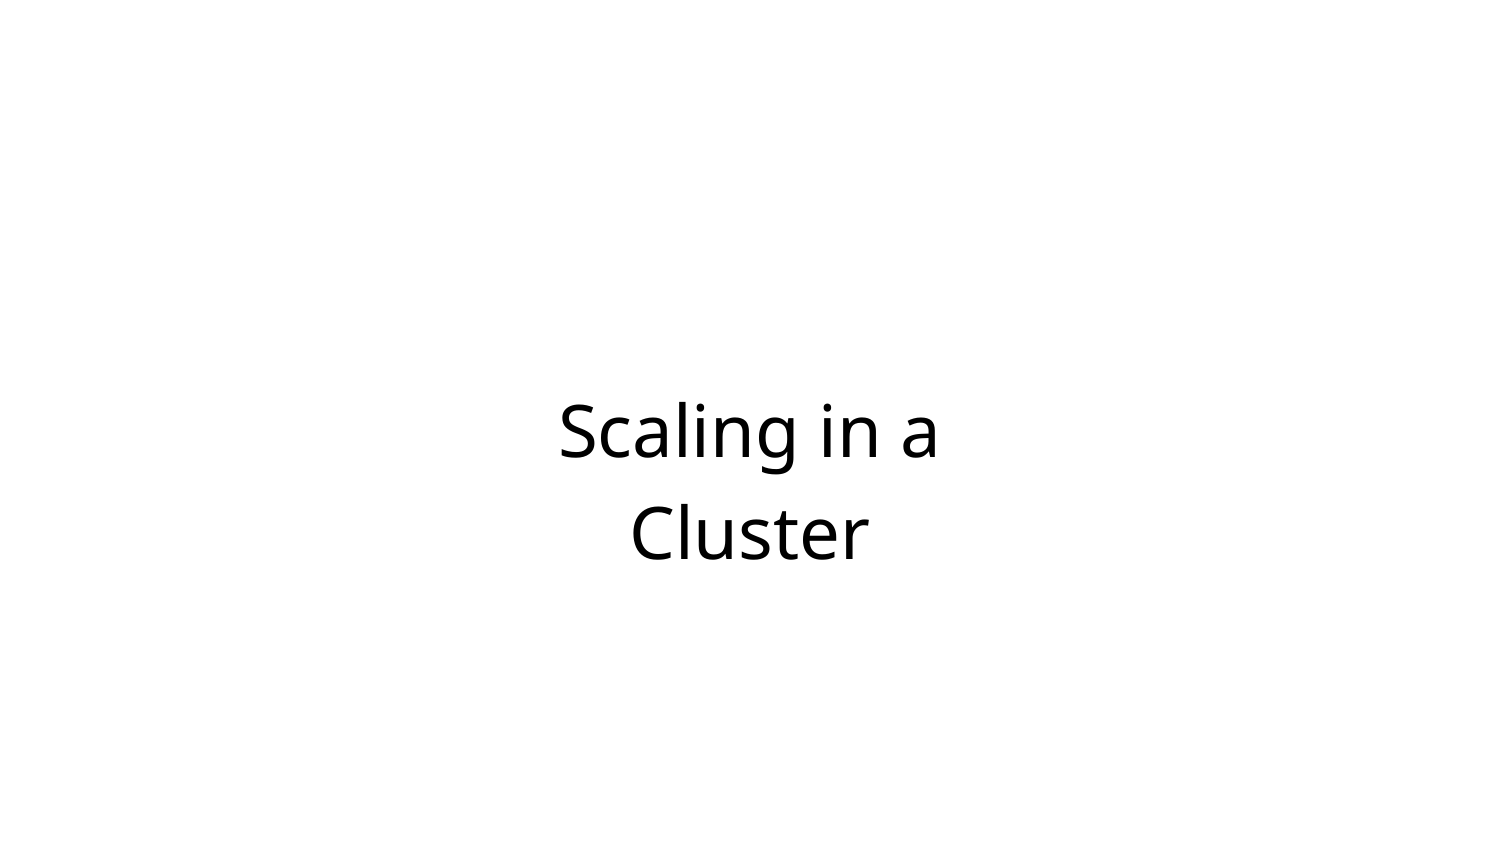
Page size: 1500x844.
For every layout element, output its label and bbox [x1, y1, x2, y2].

text_box [433, 370, 1067, 574]
